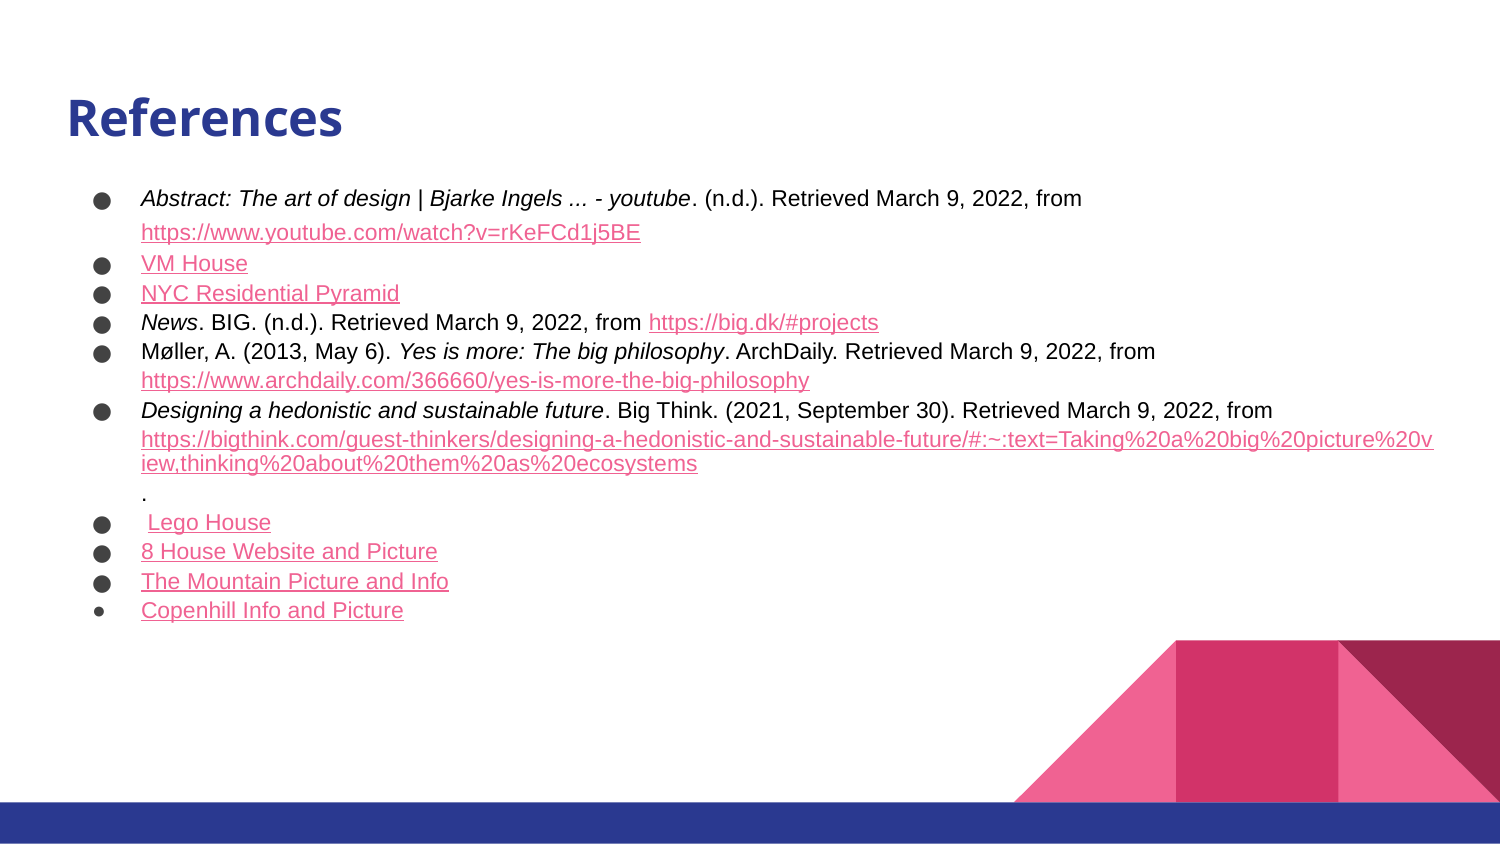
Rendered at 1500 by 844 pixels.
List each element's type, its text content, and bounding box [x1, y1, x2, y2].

list Abstract: The art of design | Bjarke Ingels ... - youtube. (n.d.). Retrieved March 9, 2022, from https://www.youtube.com/watch?v=rKeFCd1j5BE VM House NYC Residential Pyramid News. BIG. (n.d.). Retrieved March 9, 2022, from https://big.dk/#projects Møller, A. (2013, May 6). Yes is more: The big philosophy. ArchDaily. Retrieved March 9, 2022, from https://www.archdaily.com/366660/yes-is-more-the-big-philosophy Designing a hedonistic and sustainable future. Big Think. (2021, September 30). Retrieved March 9, 2022, from https://bigthink.com/guest-thinkers/designing-a-hedonistic-and-sustainable-future/#:~:text=Taking%20a%20big%20picture%20view,thinking%20about%20them%20as%20ecosystems. Lego House 8 House Website and Picture The Mountain Picture and Info Copenhill Info and Picture [51, 166, 1449, 715]
title References [51, 67, 1449, 166]
